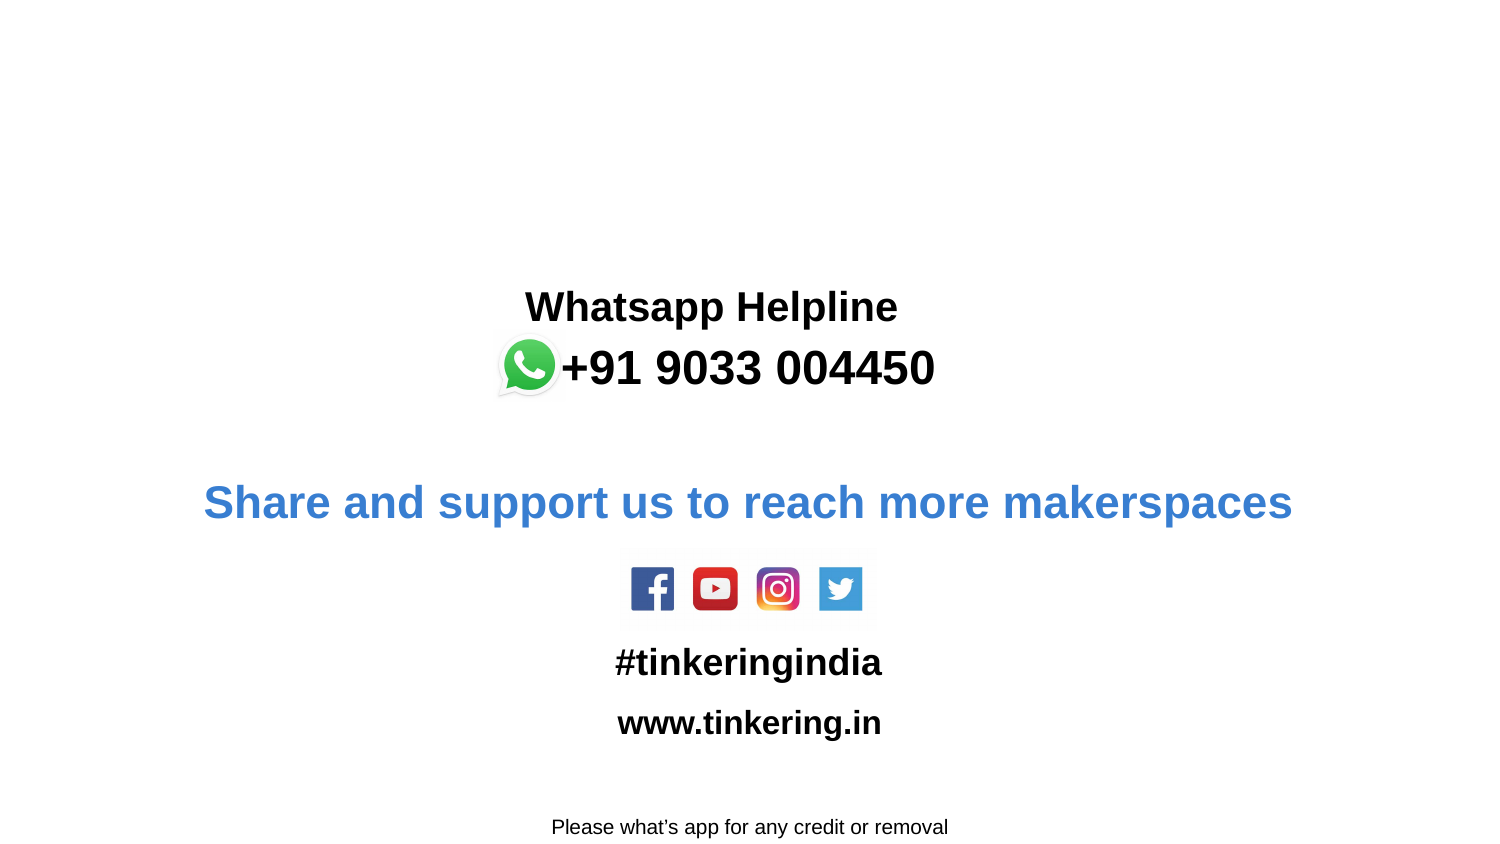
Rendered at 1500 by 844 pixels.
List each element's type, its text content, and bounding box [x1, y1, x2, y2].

text_box #tinkeringindia [587, 622, 911, 686]
text_box Share and support us to reach more makerspaces [173, 457, 1324, 540]
text_box Please what’s app for any credit or removal [296, 798, 1204, 844]
picture [620, 548, 877, 631]
text_box +91 9033 004450 [569, 341, 965, 402]
text_box Whatsapp Helpline [432, 268, 1003, 341]
picture [492, 328, 566, 403]
text_box www.tinkering.in [566, 686, 934, 738]
